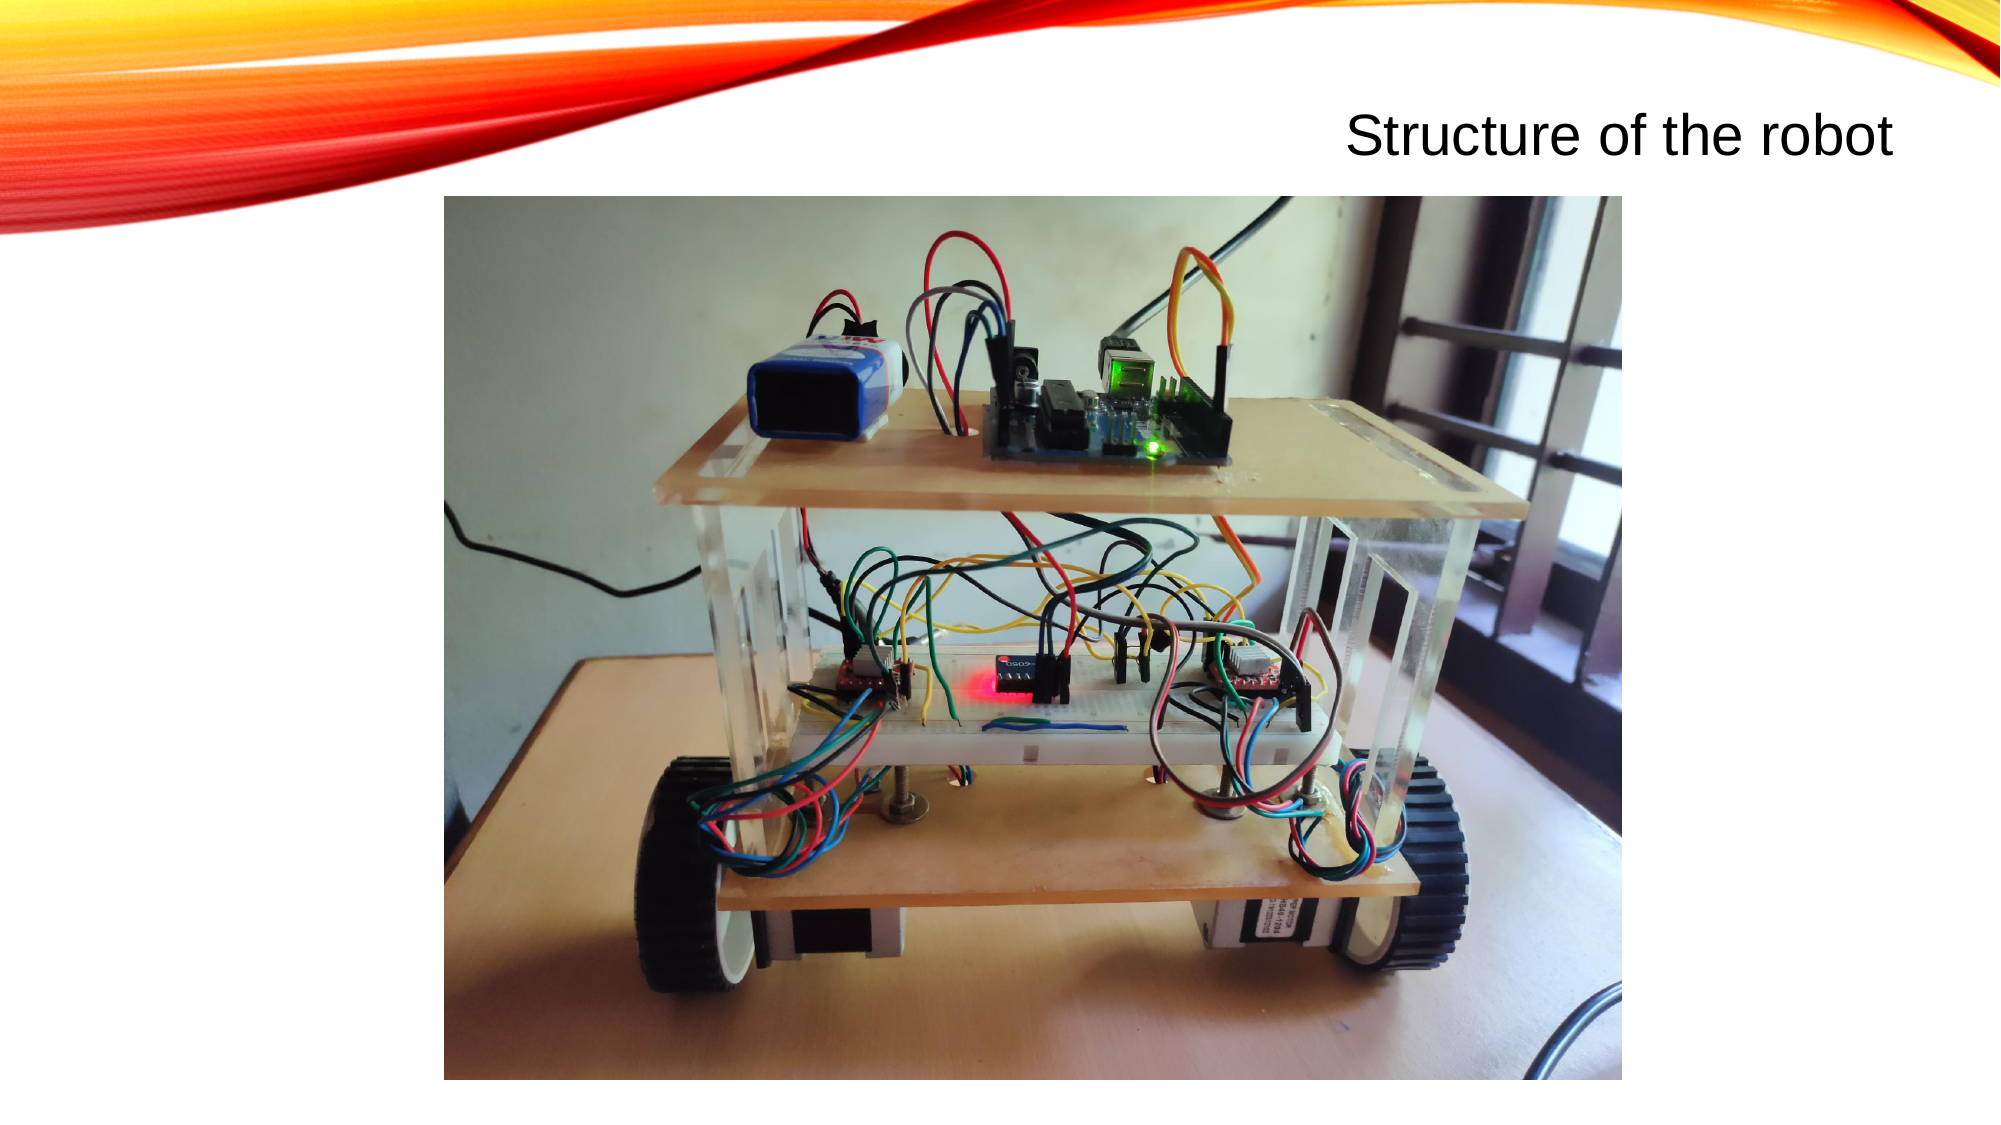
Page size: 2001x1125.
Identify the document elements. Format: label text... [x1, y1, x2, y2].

picture [0, 0, 2000, 1080]
text_box Structure of the robot [1330, 90, 1909, 175]
